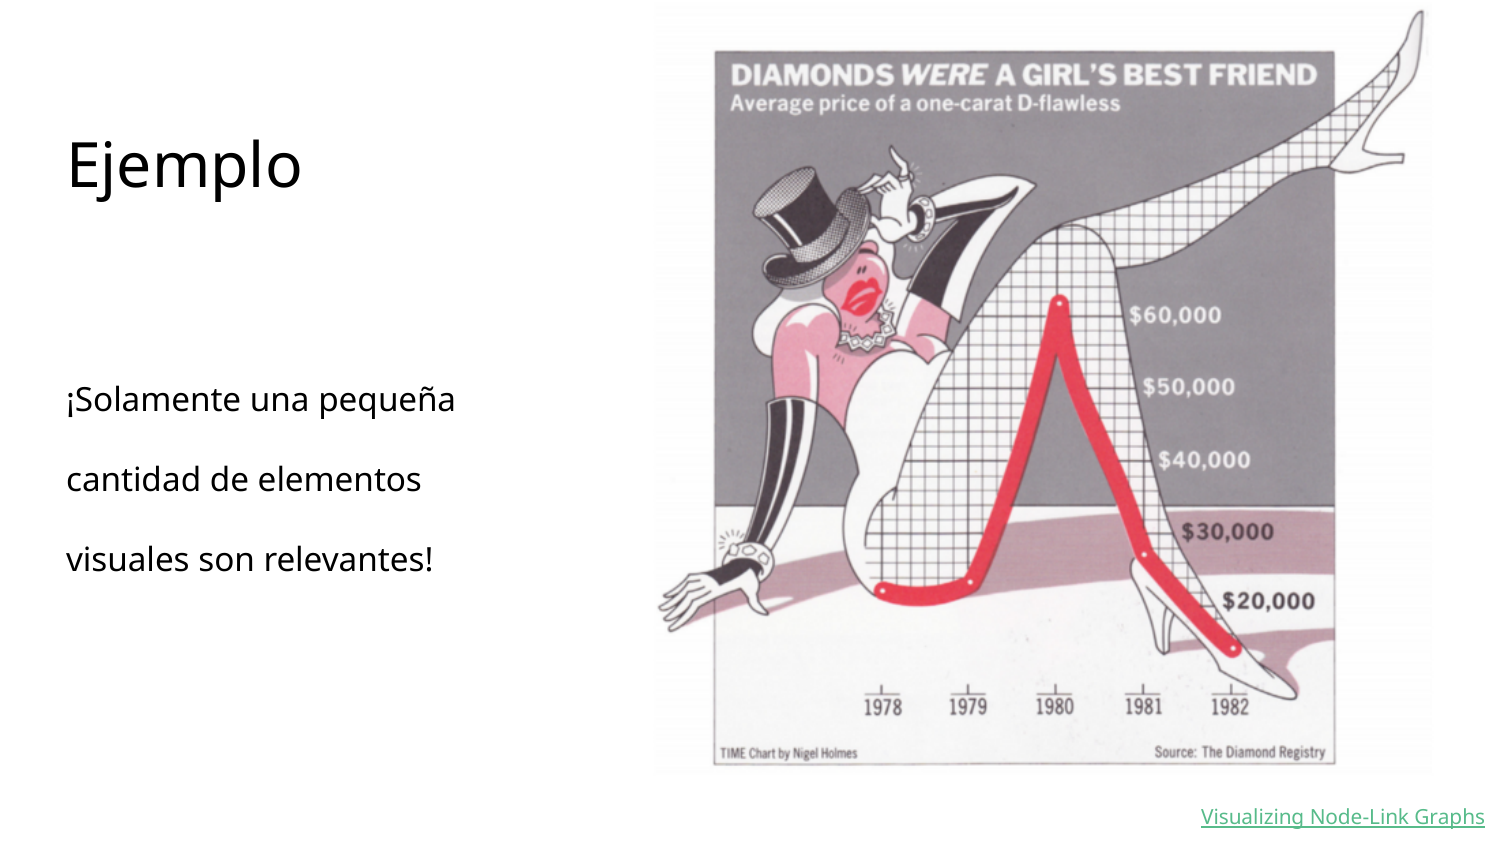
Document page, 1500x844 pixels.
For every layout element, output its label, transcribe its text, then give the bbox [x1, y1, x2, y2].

list ¡Solamente una pequeña cantidad de elementos visuales son relevantes! [51, 229, 512, 687]
title Ejemplo [51, 91, 512, 216]
picture [651, 0, 1441, 785]
text_box Visualizing Node-Link Graphs [768, 791, 1500, 844]
